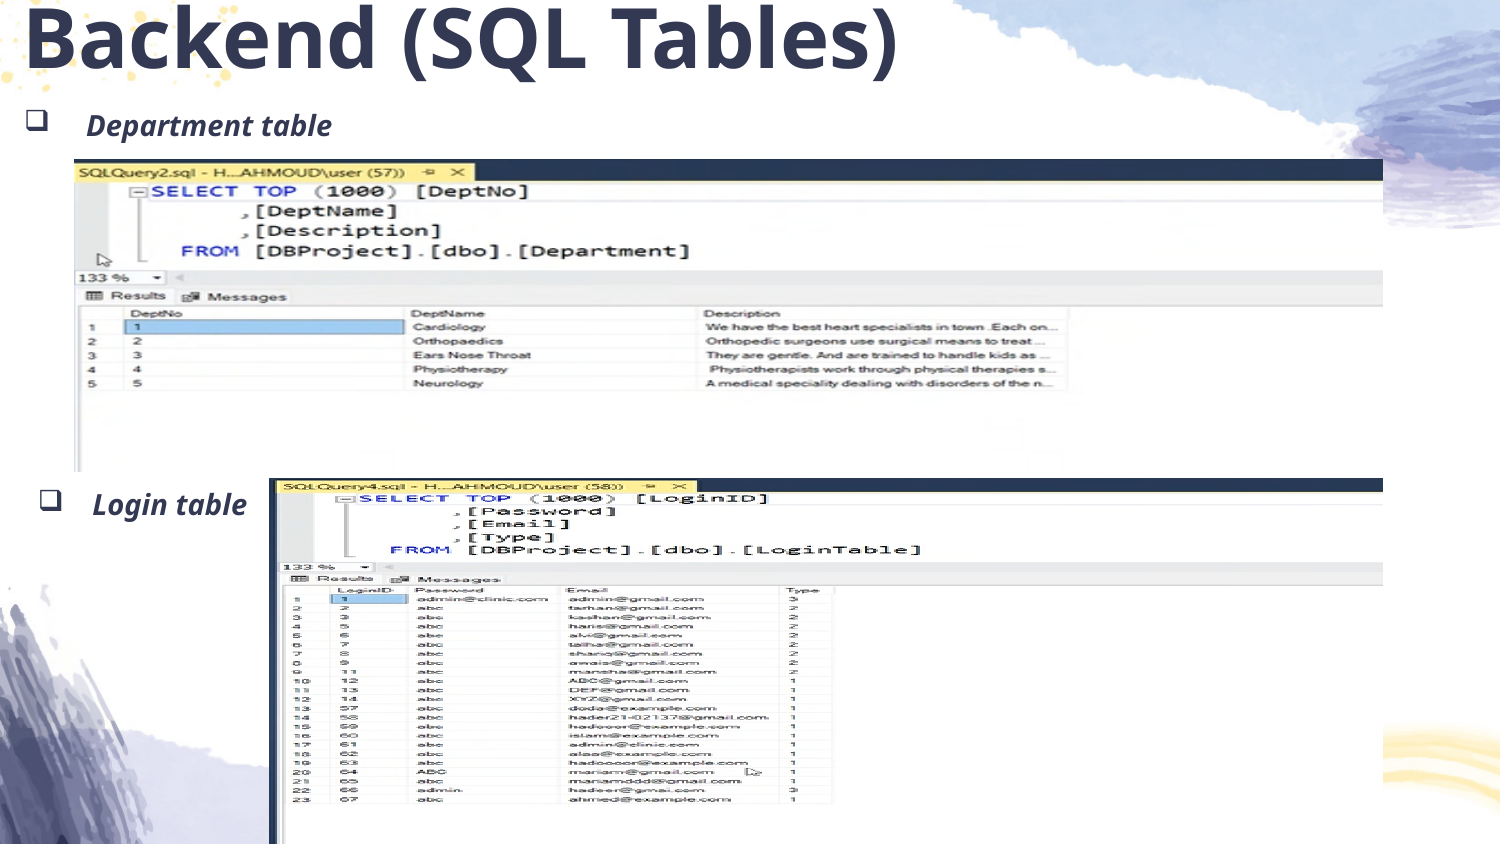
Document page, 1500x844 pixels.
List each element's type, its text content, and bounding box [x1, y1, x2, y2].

text_box Backend (SQL Tables) [7, 0, 1256, 93]
picture [0, 0, 1500, 844]
text_box Login table [0, 471, 264, 554]
text_box Department table [0, 92, 635, 175]
picture [0, 0, 7, 92]
